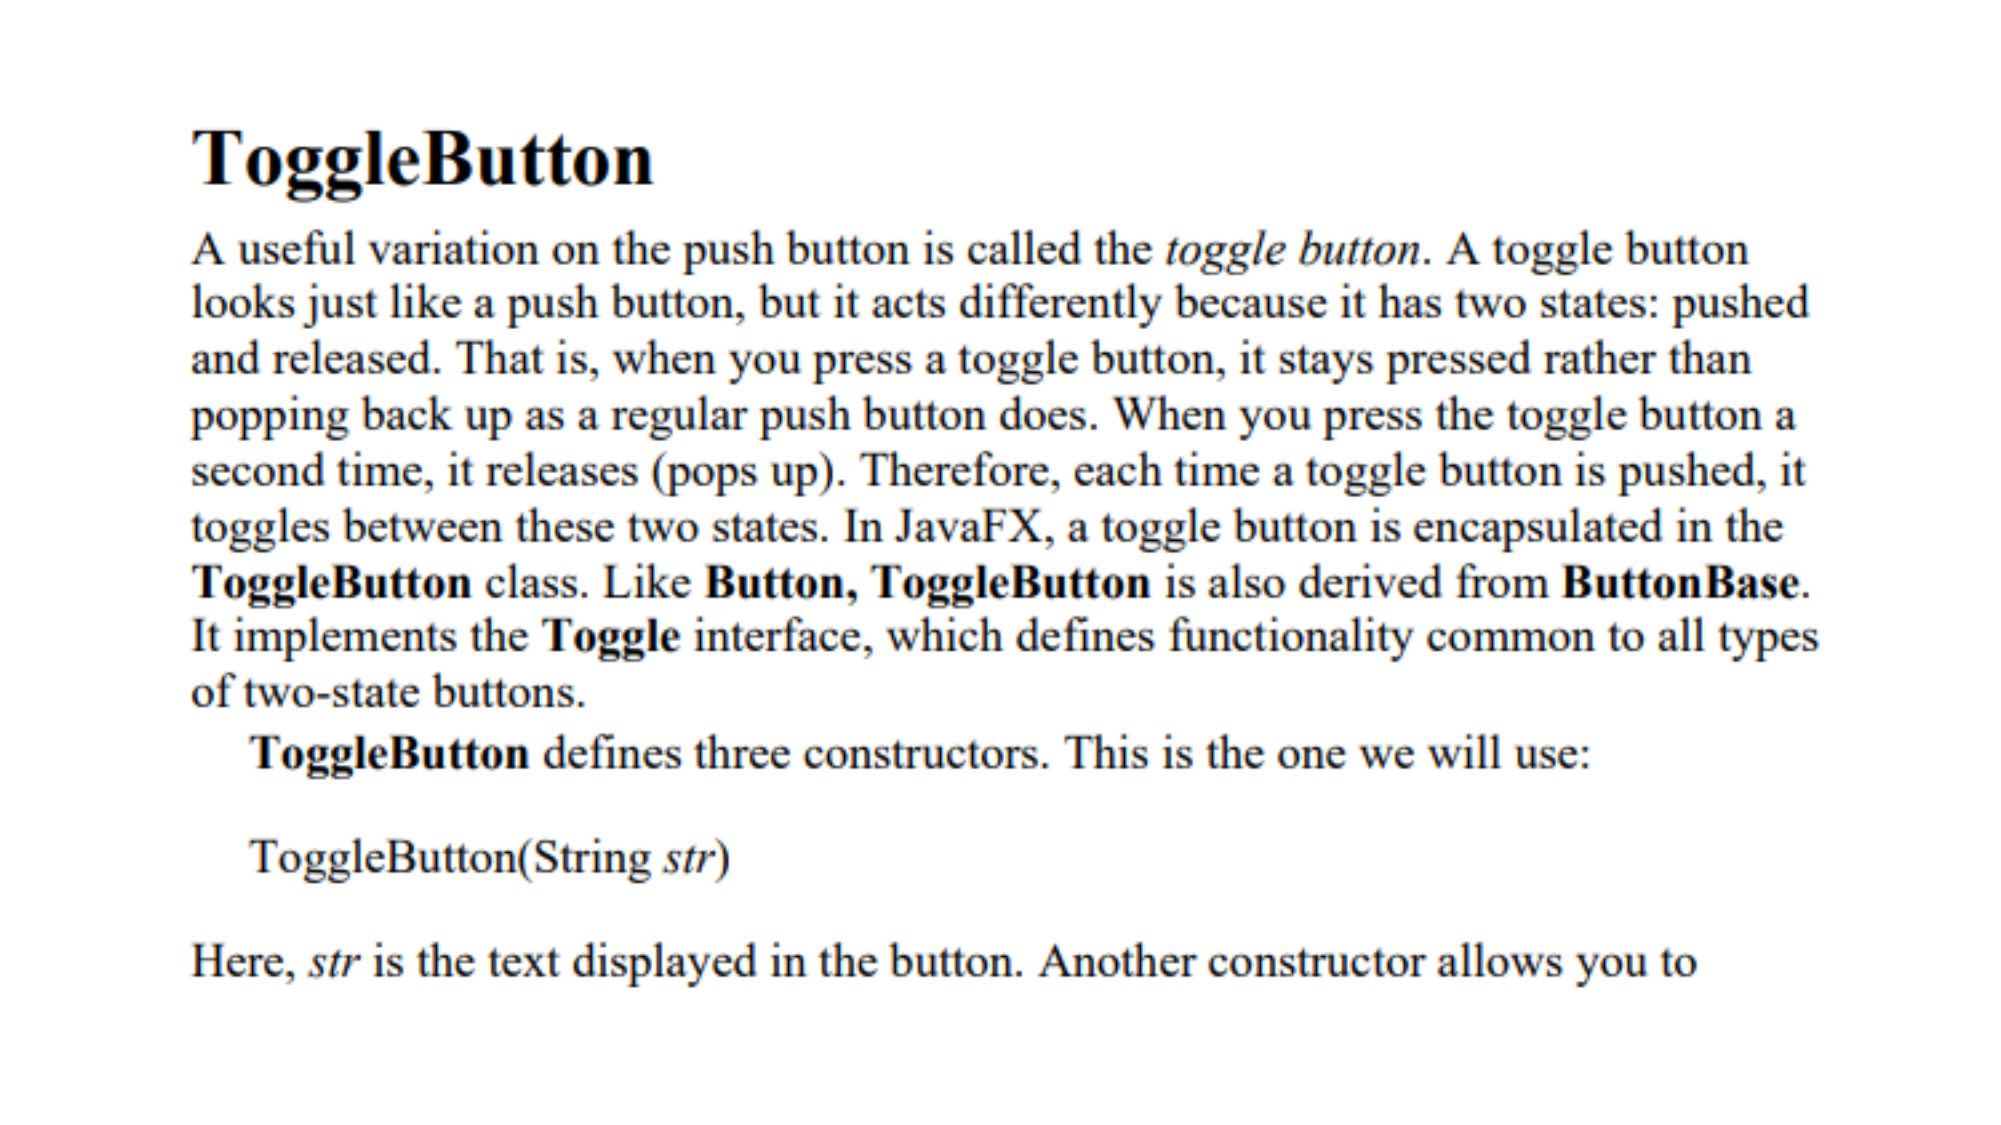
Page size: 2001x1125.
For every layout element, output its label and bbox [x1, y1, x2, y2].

picture [148, 105, 1852, 1020]
